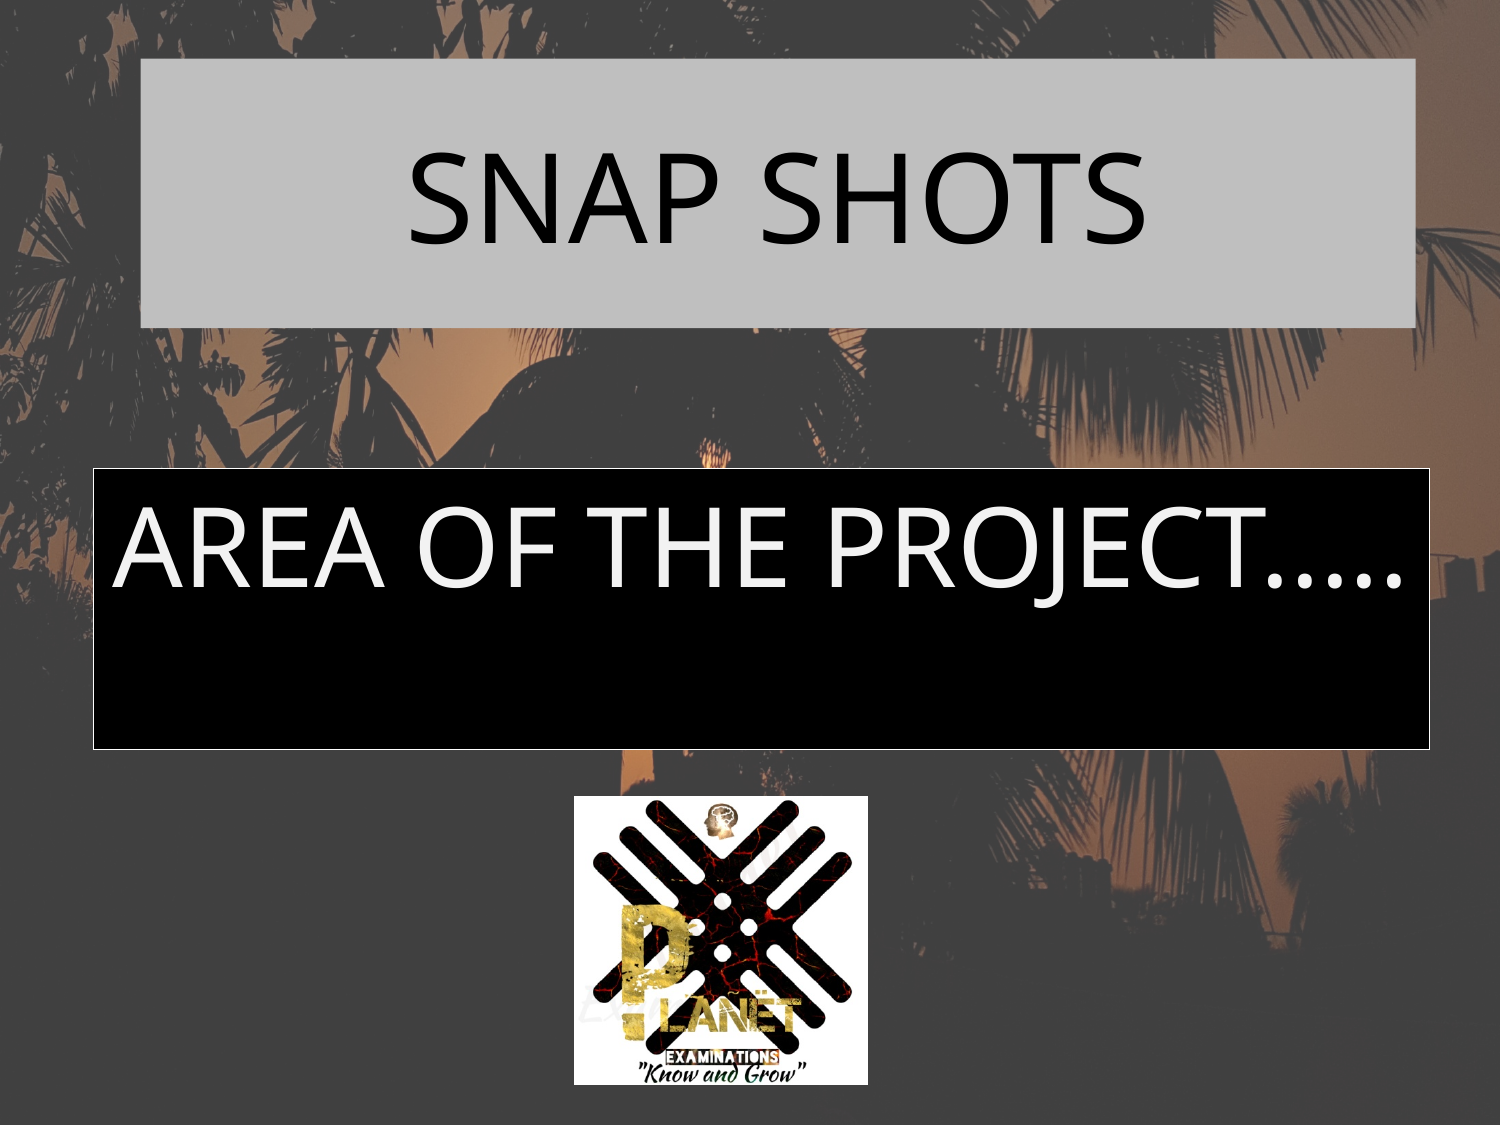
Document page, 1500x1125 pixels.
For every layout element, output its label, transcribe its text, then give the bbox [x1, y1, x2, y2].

subtitle AREA OF THE PROJECT..... [93, 468, 1430, 750]
picture [573, 796, 868, 1085]
list XAMPP CONTROL PANEL:- [0, 0, 1500, 1125]
title SNAP SHOTS [140, 58, 1416, 329]
